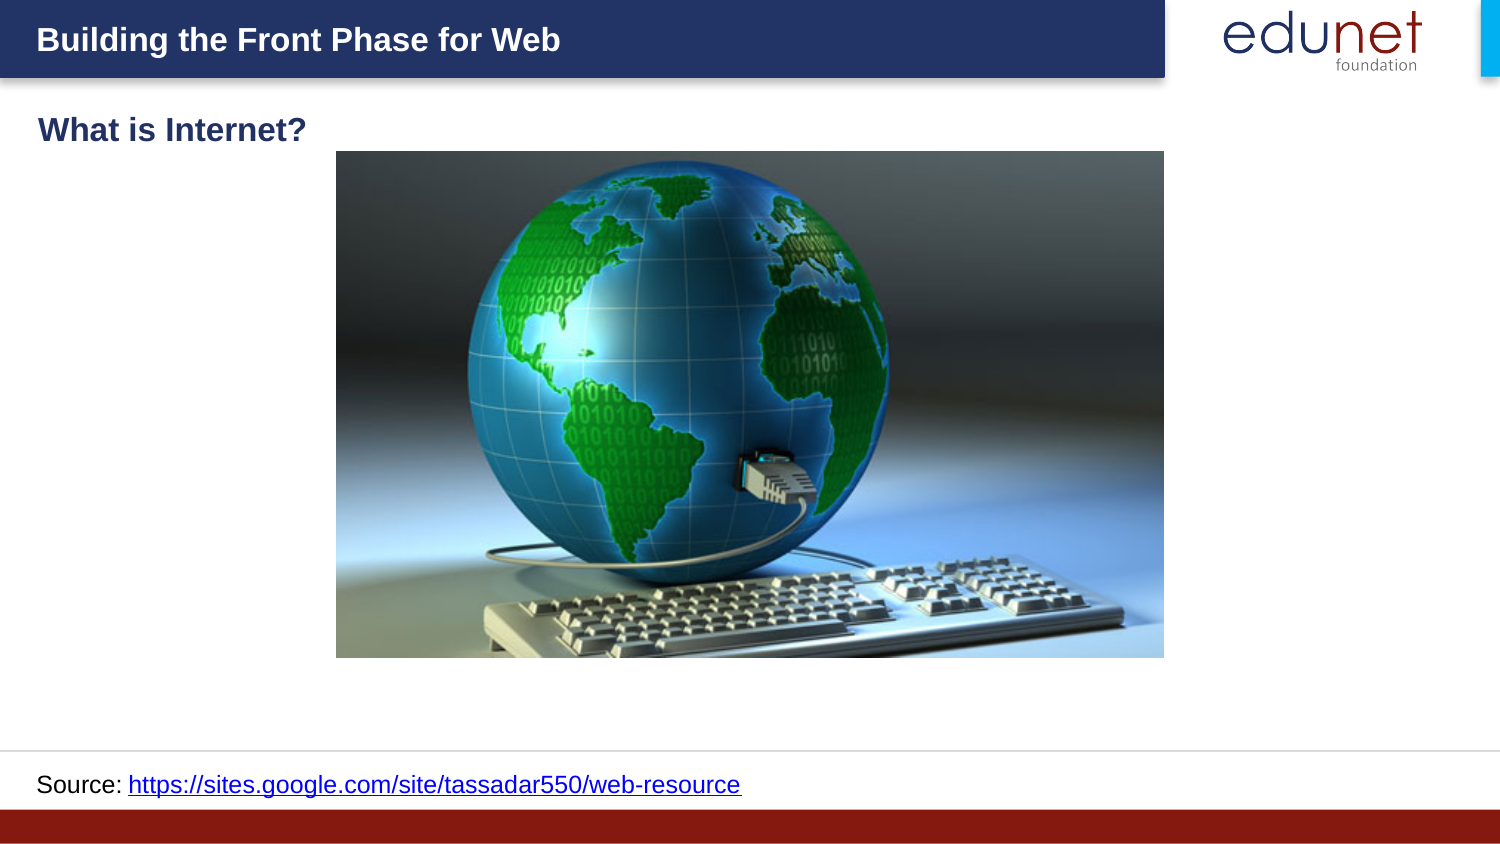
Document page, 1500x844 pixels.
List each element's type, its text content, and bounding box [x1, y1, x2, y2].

text_box What is Internet? [23, 103, 504, 159]
picture [336, 151, 1164, 659]
text_box https://sites.google.com/site/tassadar550/web-resource [140, 761, 925, 807]
text_box Source: [21, 761, 140, 807]
picture [1219, 8, 1424, 75]
